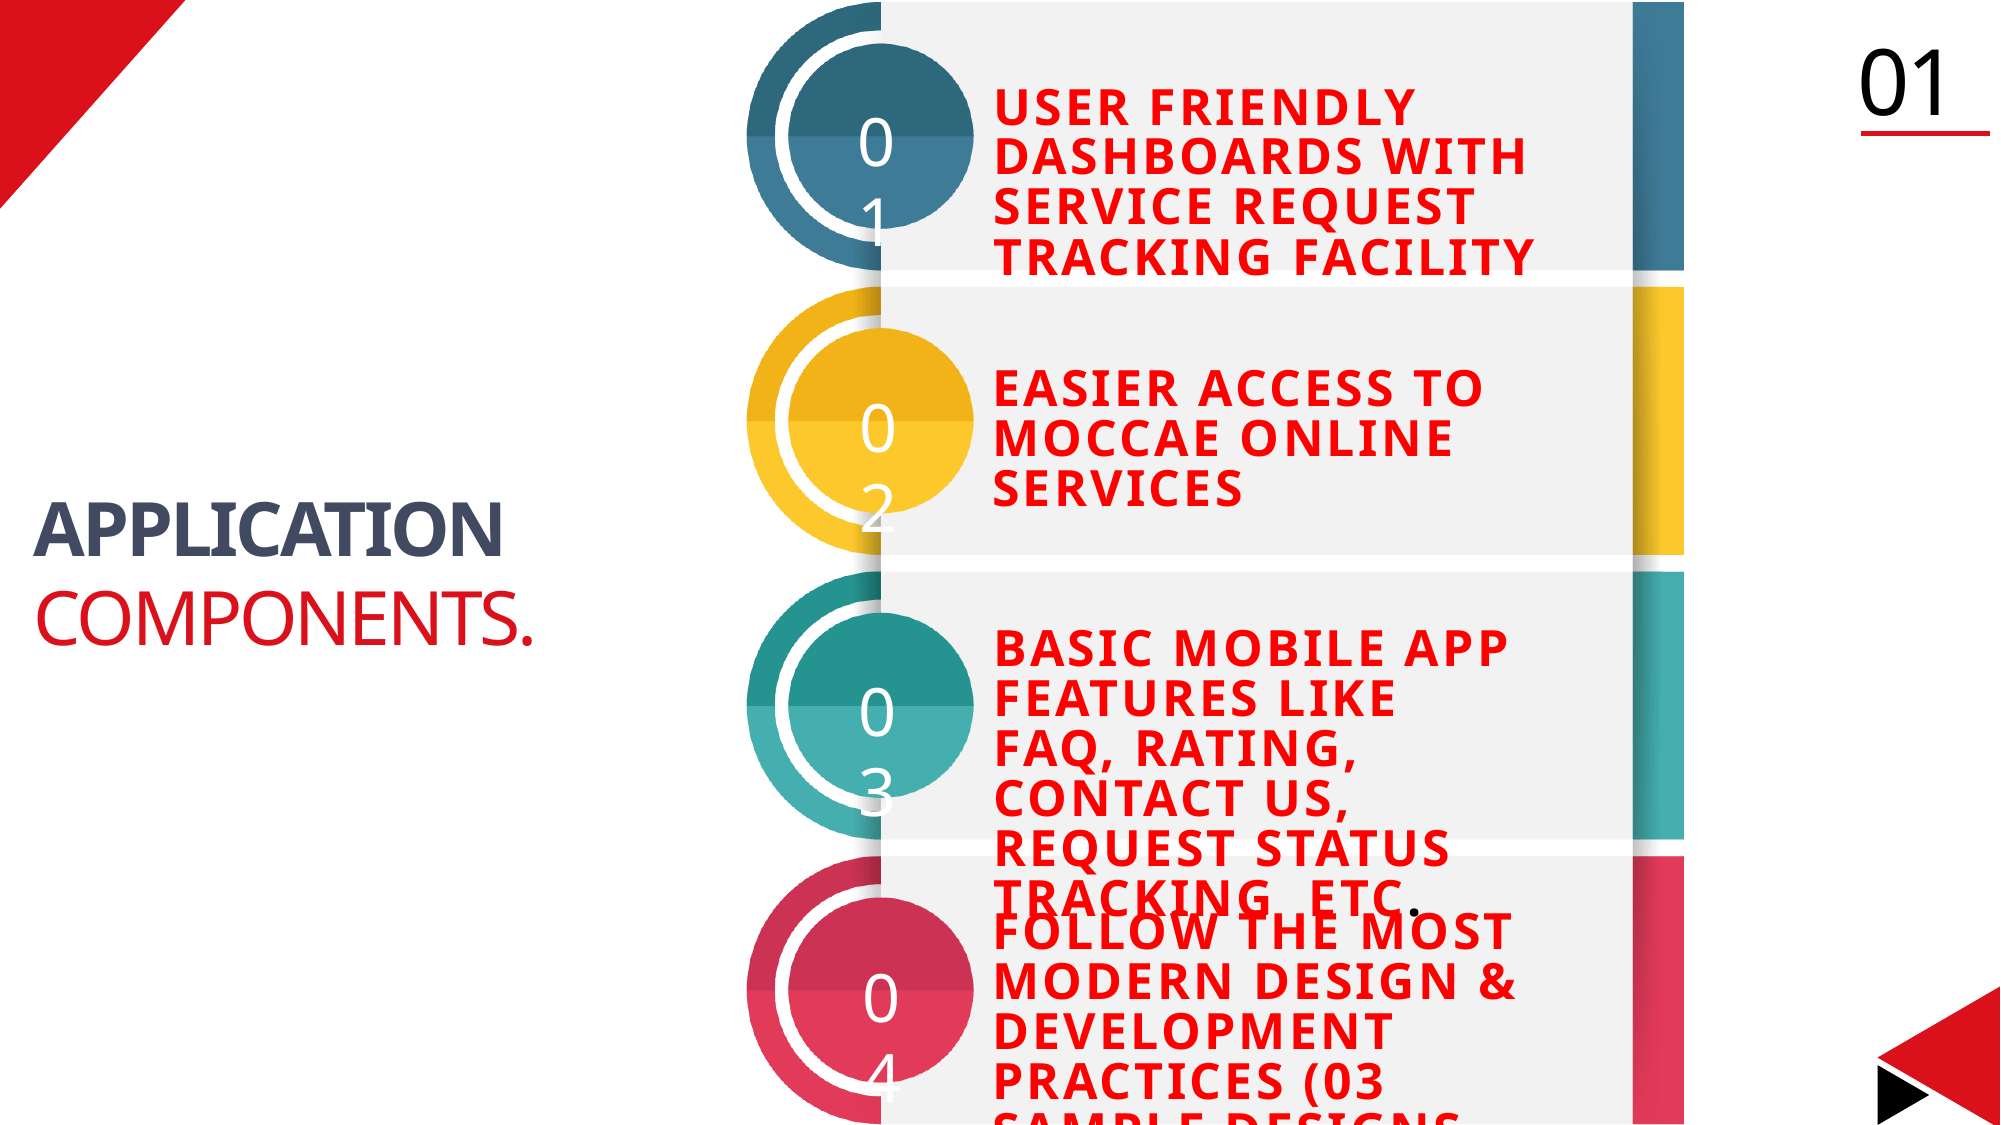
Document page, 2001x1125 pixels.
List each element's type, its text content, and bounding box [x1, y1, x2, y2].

picture [712, 0, 1718, 1125]
text_box APPLICATION COMPONENTS. [19, 474, 712, 669]
text_box [0, 0, 187, 211]
text_box 01 [1836, 16, 1980, 142]
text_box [1877, 986, 2000, 1125]
